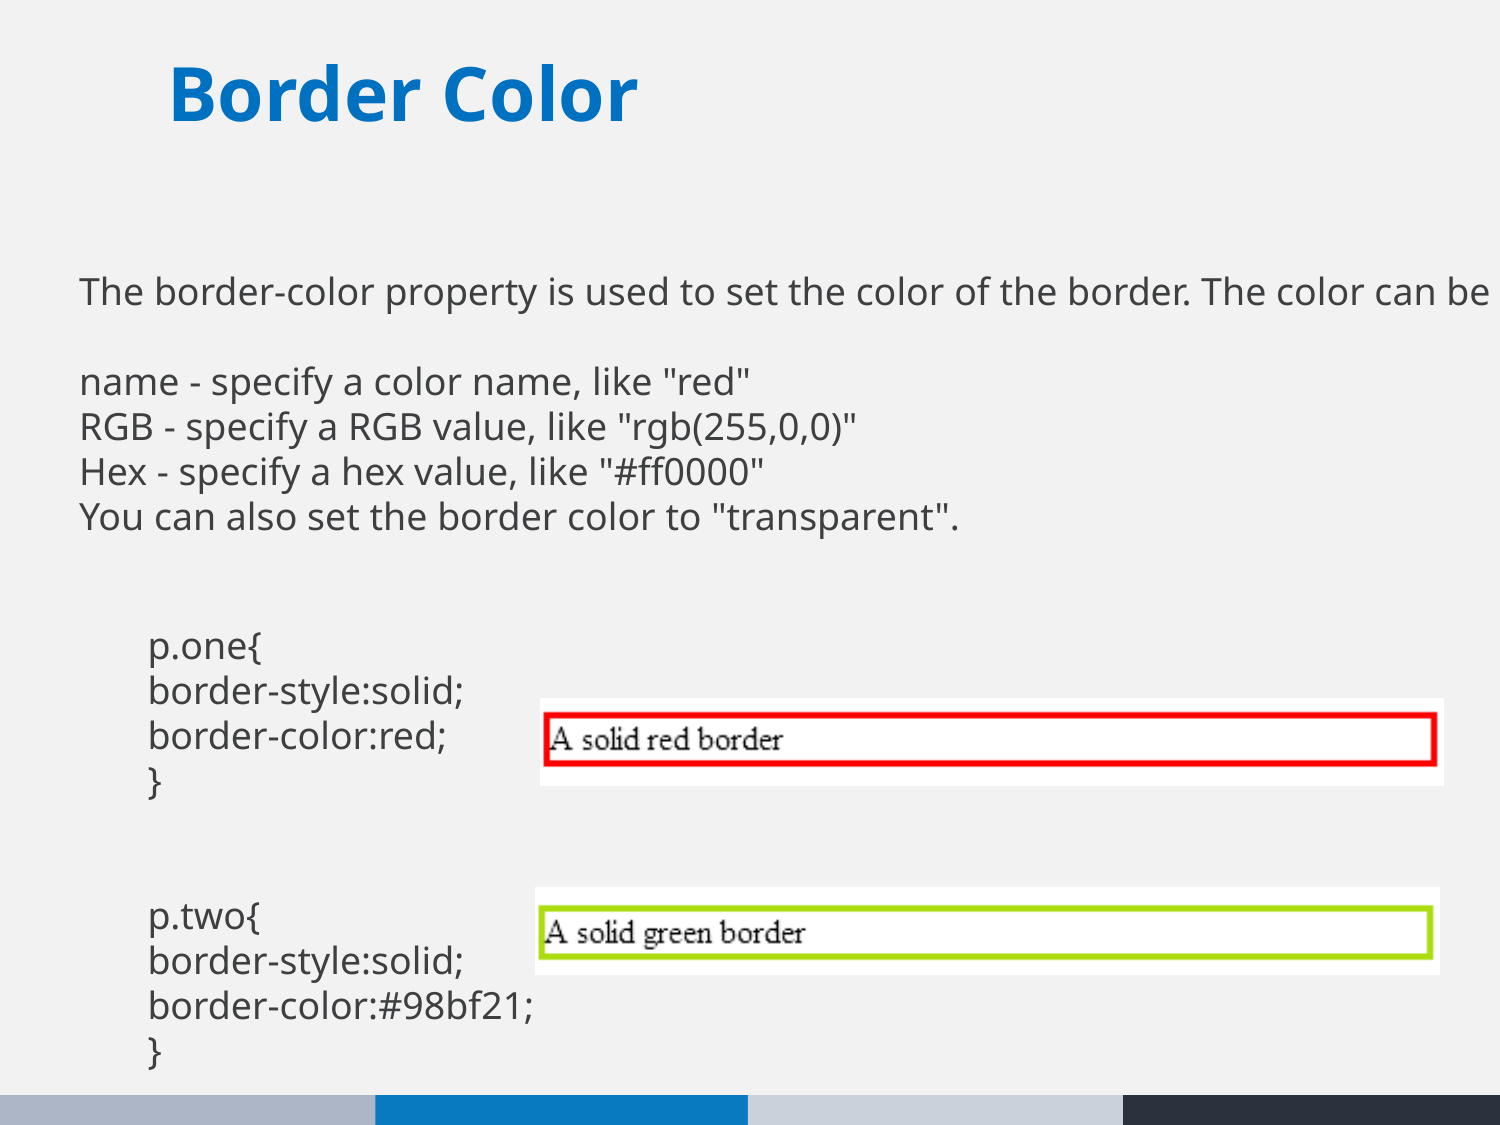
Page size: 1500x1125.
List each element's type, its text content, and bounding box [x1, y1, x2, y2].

title Border Color [152, 3, 1403, 192]
picture [535, 887, 1440, 975]
text_box The border-color property is used to set the color of the border. The color can be set by: name - specify a color name, like "red" RGB - specify a RGB value, like "rgb(255,0,0)" Hex - specify a hex value, like "#ff0000" You can also set the border color to "transparent". [64, 260, 1500, 626]
text_box p.one{ border-style:solid; border-color:red; } p.two{ border-style:solid; border-color:#98bf21; } [132, 614, 520, 1050]
list [520, 626, 1500, 998]
picture [539, 698, 1444, 786]
